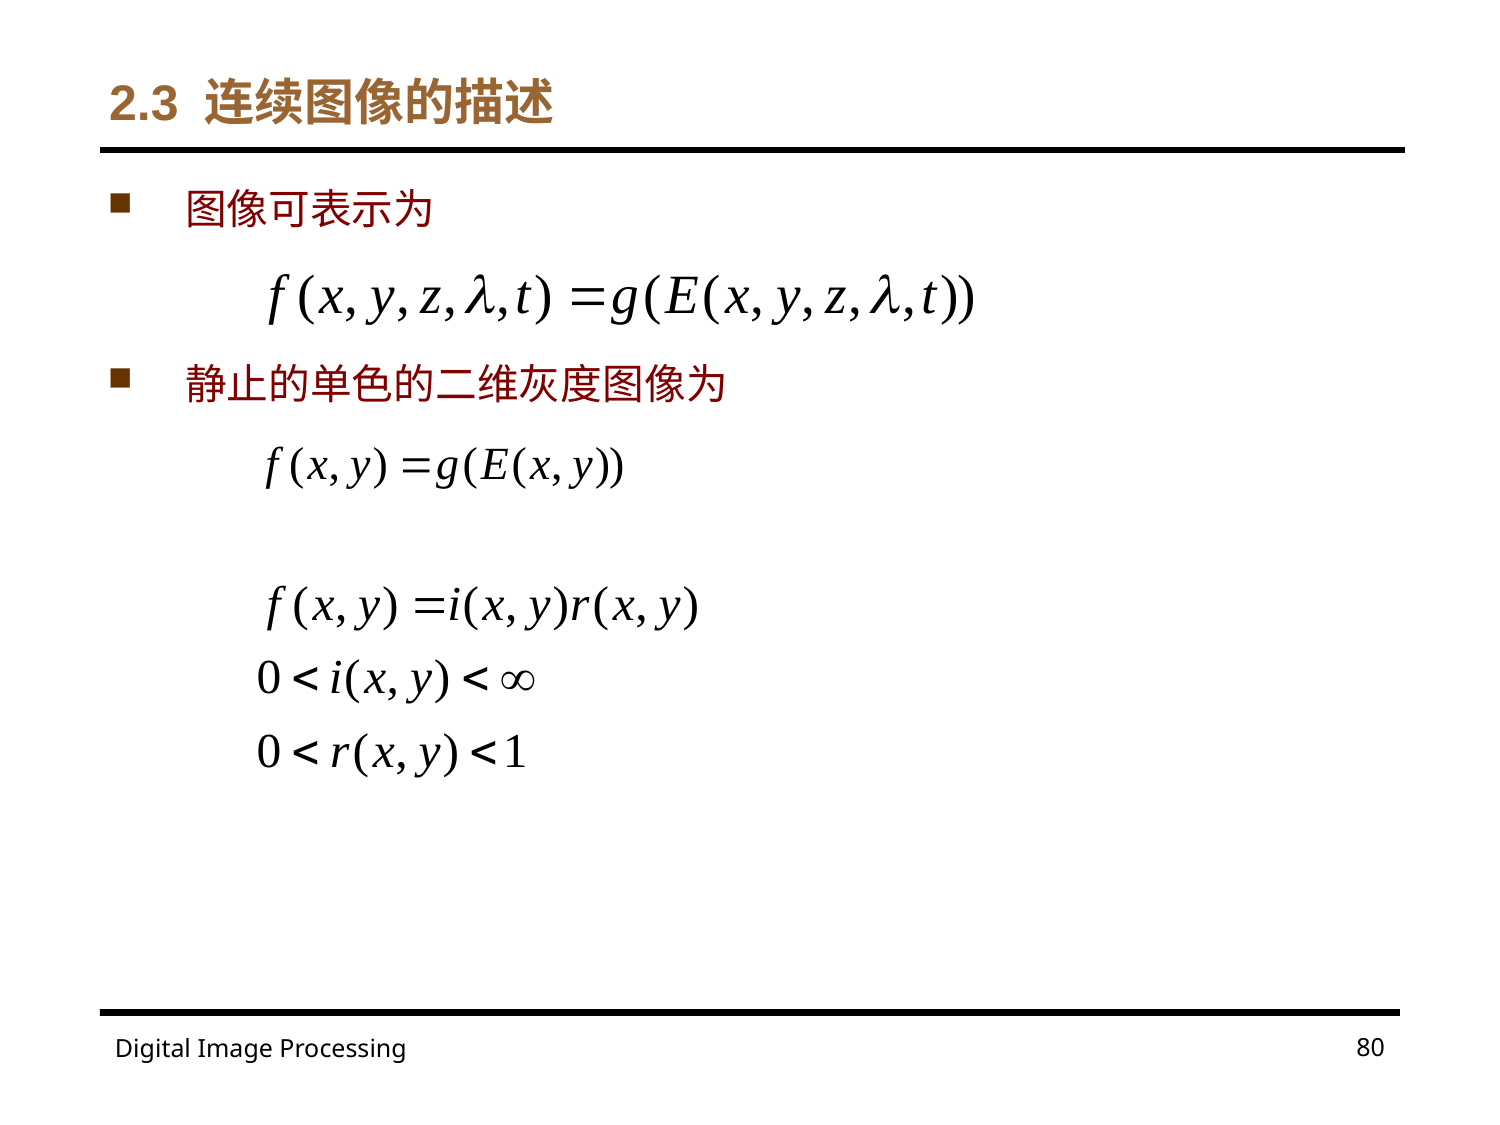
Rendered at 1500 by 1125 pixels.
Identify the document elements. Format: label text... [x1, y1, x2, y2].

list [249, 262, 988, 337]
slide_number 80 [1074, 1024, 1400, 1103]
title 2.3 连续图像的描述 [94, 50, 1407, 138]
list 图像可表示为 静止的单色的二维灰度图像为 [92, 174, 1400, 988]
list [249, 437, 633, 499]
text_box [249, 575, 709, 788]
slide_number Digital Image Processing [99, 1025, 488, 1104]
